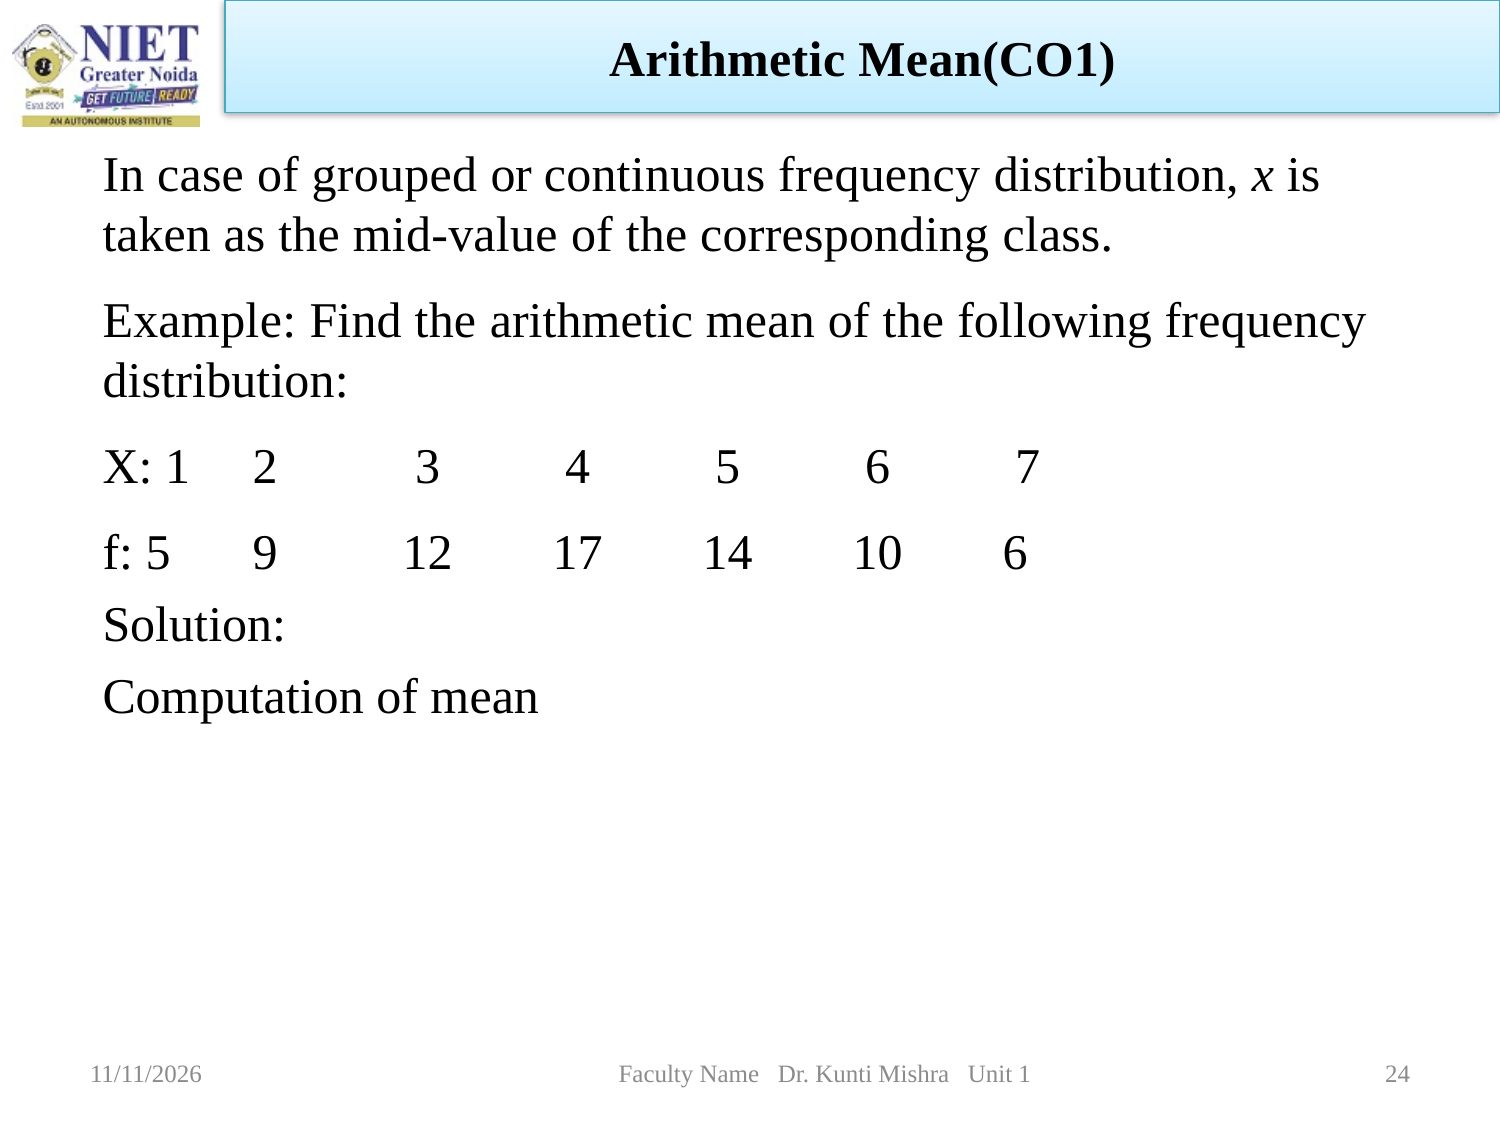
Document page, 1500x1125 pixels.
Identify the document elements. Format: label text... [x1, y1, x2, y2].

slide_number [75, 1042, 412, 1103]
footer Faculty Name Dr. Kunti Mishra Unit 1 [412, 1042, 1074, 1103]
text_box Arithmetic Mean(CO1) [224, 0, 1500, 113]
slide_number 24 [1074, 1042, 1425, 1103]
picture [12, 24, 200, 127]
